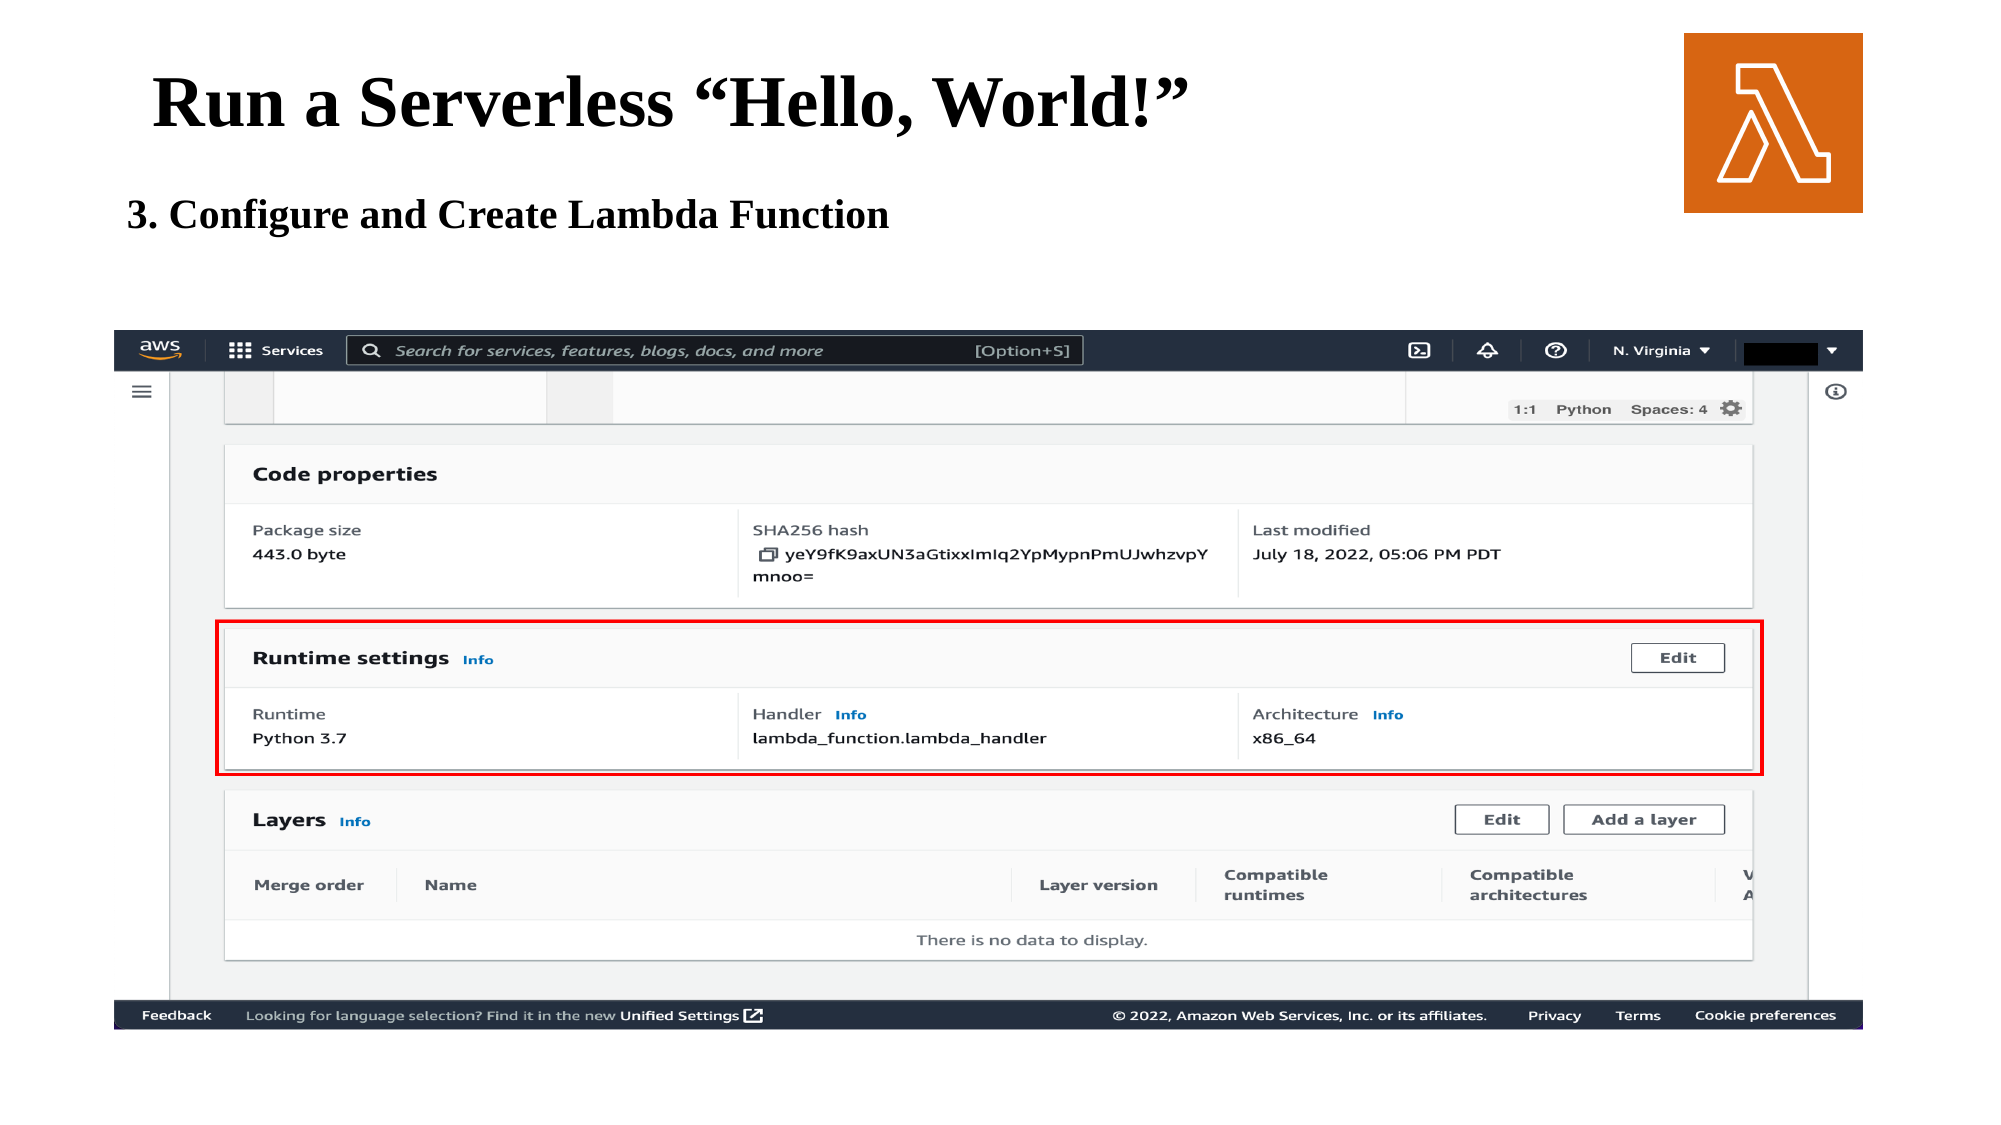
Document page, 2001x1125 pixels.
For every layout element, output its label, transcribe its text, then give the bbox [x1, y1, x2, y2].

text_box 3. Configure and Create Lambda Function [112, 179, 906, 245]
picture [1684, 33, 1863, 213]
title Run a Serverless “Hello, World!” [137, 59, 1684, 146]
picture [114, 330, 1863, 1030]
